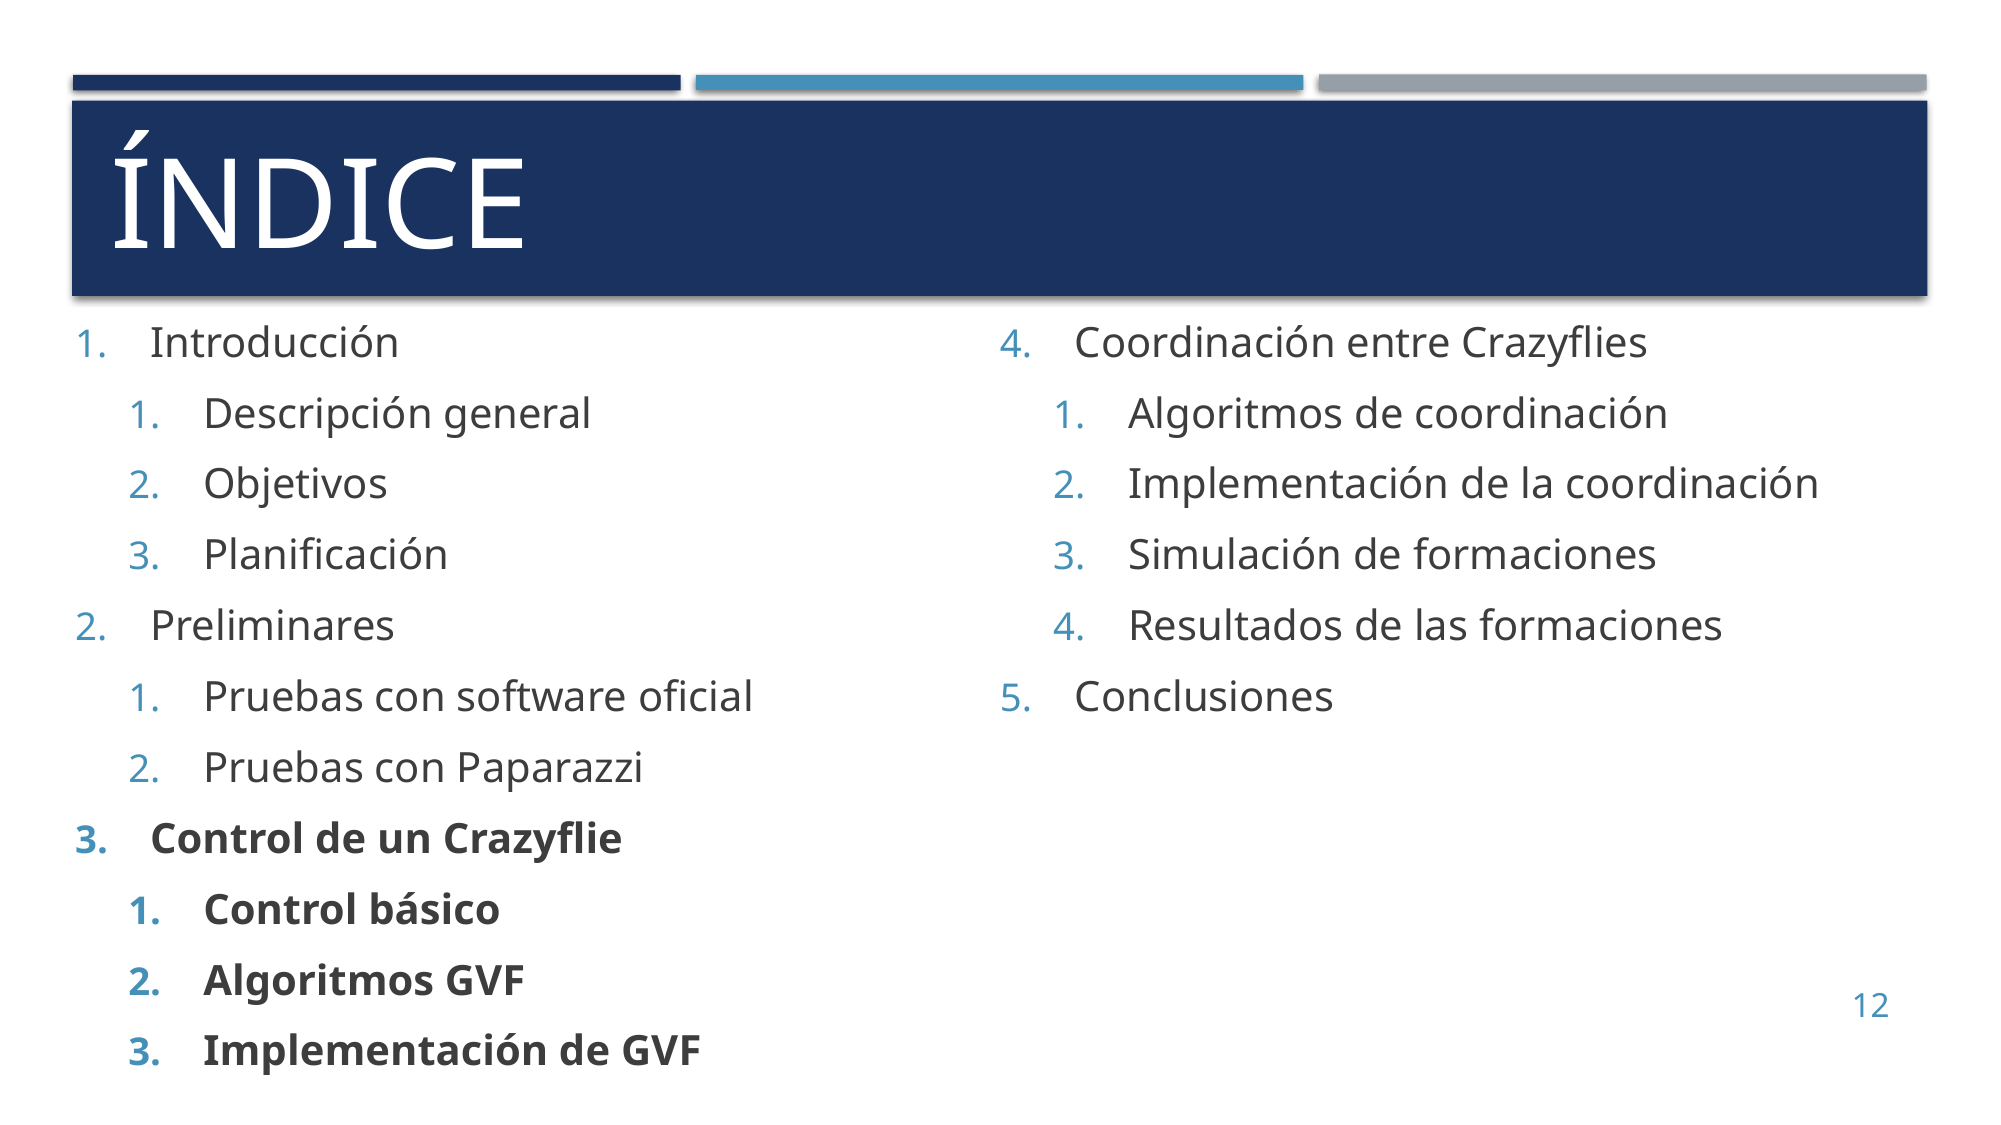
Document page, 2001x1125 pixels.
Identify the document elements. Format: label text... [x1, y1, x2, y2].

title Índice [95, 115, 1905, 282]
slide_number 12 [1732, 977, 1905, 1037]
list Introducción Descripción general Objetivos Planificación Preliminares Pruebas con software oficial Pruebas con Paparazzi Control de un Crazyflie Control básico Algoritmos GVF Implementación de GVF Coordinación entre Crazyflies Algoritmos de coordinación Implementación de la coordinación Simulación de formaciones Resultados de las formaciones Conclusiones [60, 307, 1940, 1125]
